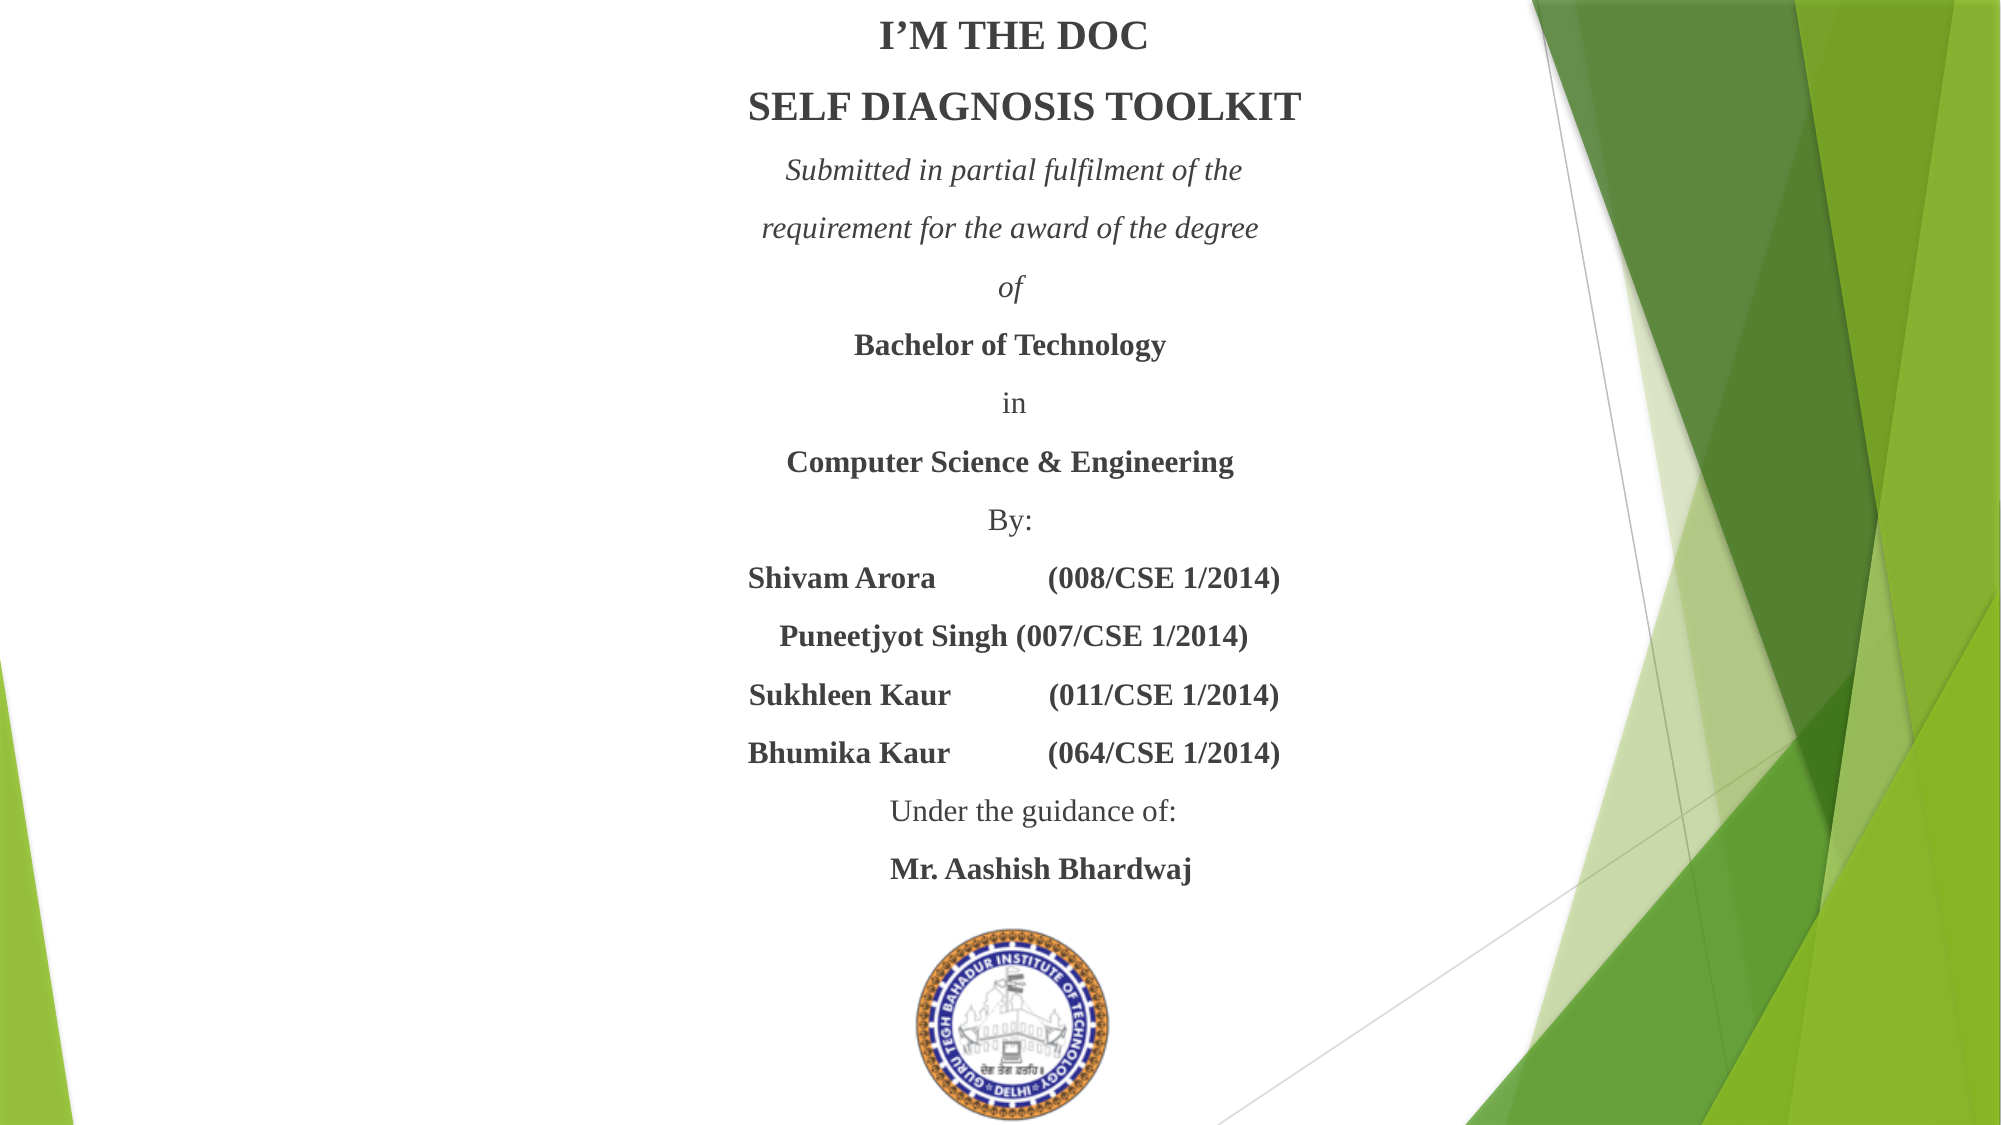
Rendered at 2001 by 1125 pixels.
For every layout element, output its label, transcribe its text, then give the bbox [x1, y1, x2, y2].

picture [912, 927, 1116, 1125]
list I’M THE DOC SELF DIAGNOSIS TOOLKIT Submitted in partial fulfilment of the requirement for the award of the degree of Bachelor of Technology in Computer Science & Engineering By: Shivam Arora (008/CSE 1/2014) Puneetjyot Singh (007/CSE 1/2014) Sukhleen Kaur (011/CSE 1/2014) Bhumika Kaur (064/CSE 1/2014) Under the guidance of: Mr. Aashish Bhardwaj [166, 0, 1863, 1125]
